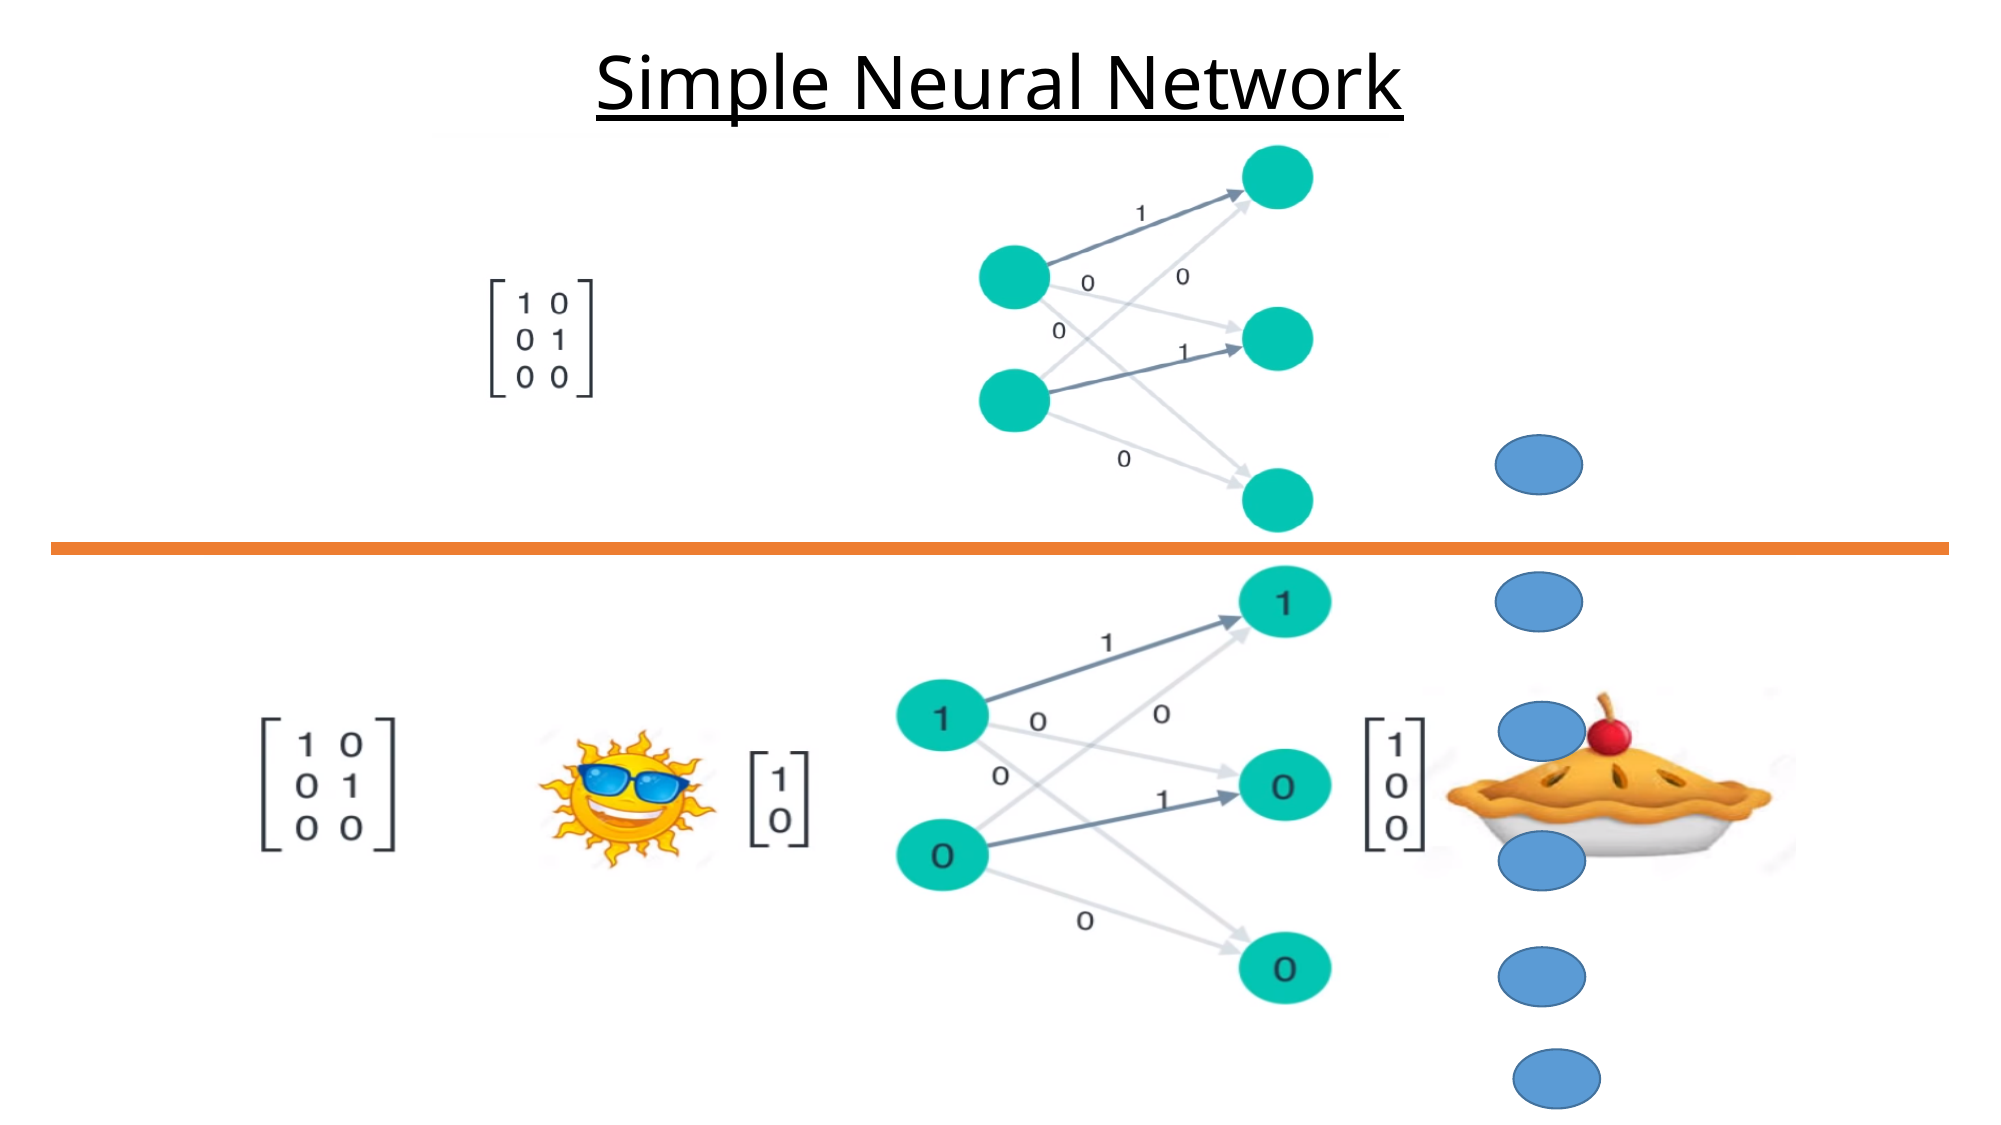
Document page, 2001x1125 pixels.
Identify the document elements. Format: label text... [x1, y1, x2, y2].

text_box [51, 542, 204, 555]
text_box [1796, 542, 1949, 555]
picture [204, 542, 1796, 1028]
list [432, 133, 1389, 542]
title Simple Neural Network [137, 37, 1863, 134]
text_box [1512, 1048, 1602, 1110]
text_box [1494, 434, 1584, 496]
